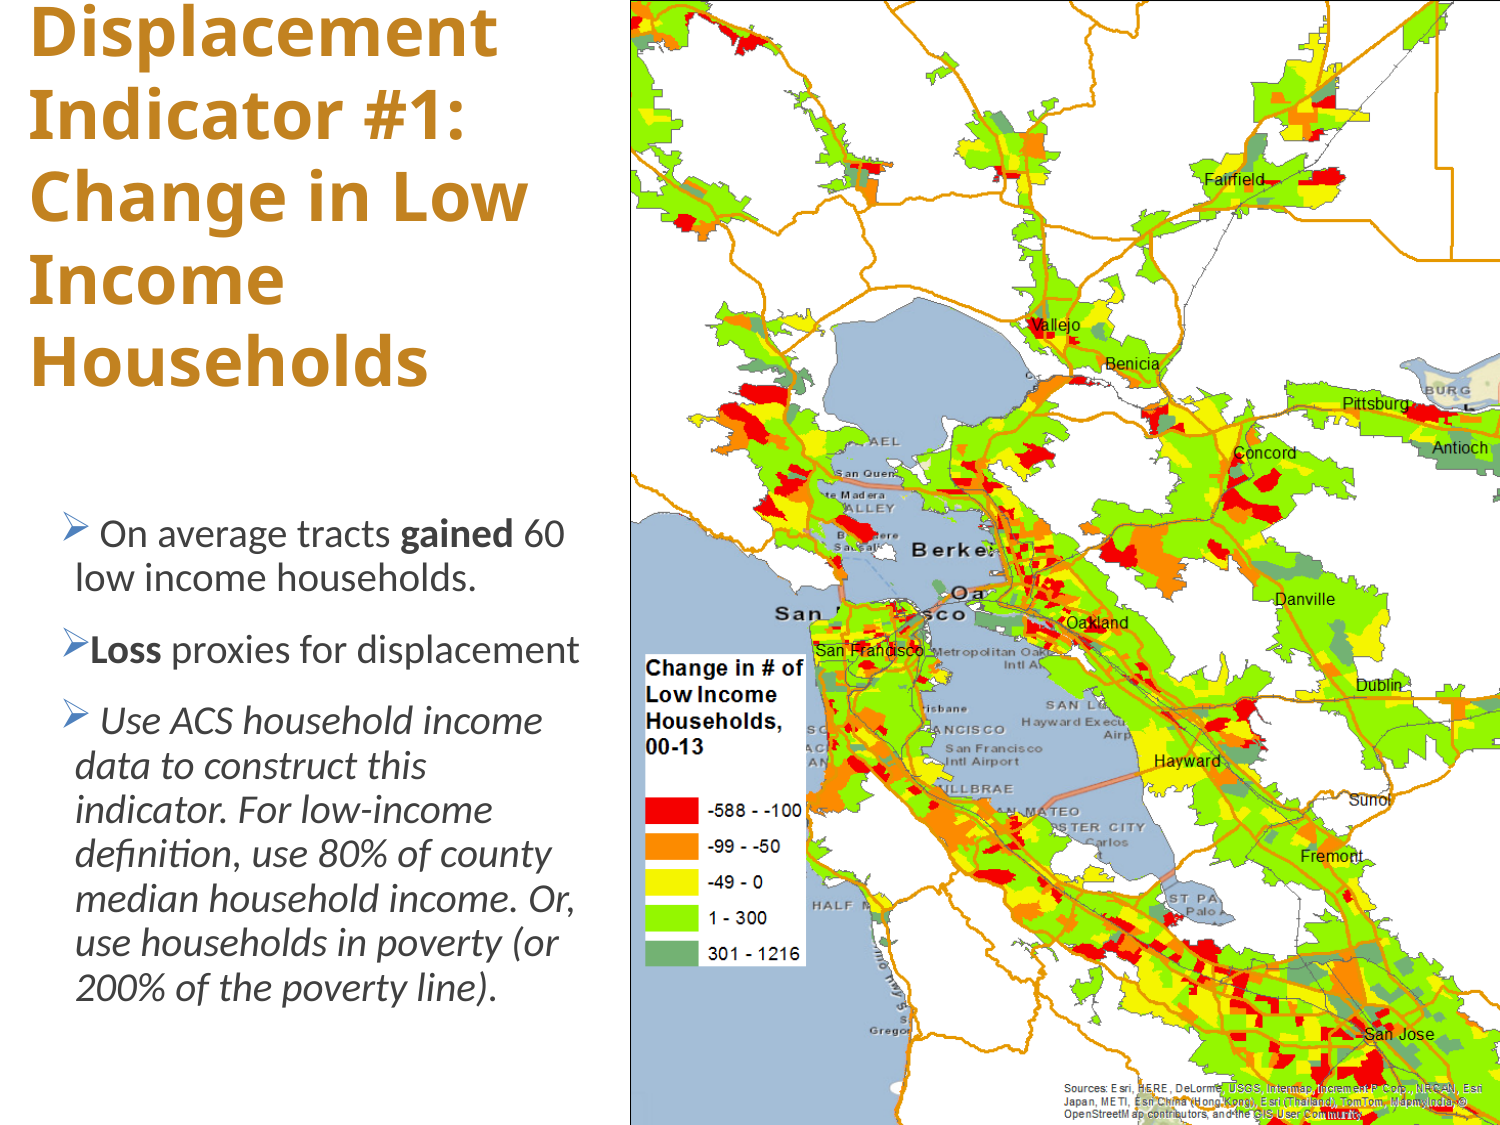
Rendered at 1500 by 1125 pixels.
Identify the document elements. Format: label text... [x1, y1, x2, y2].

text_box On average tracts gained 60 low income households. Loss proxies for displacement Use ACS household income data to construct this indicator. For low-income definition, use 80% of county median household income. Or, use households in poverty (or 200% of the poverty line). [44, 427, 600, 1040]
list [630, 0, 1500, 1125]
title Displacement Indicator #1: Change in Low Income Households [13, 80, 625, 308]
